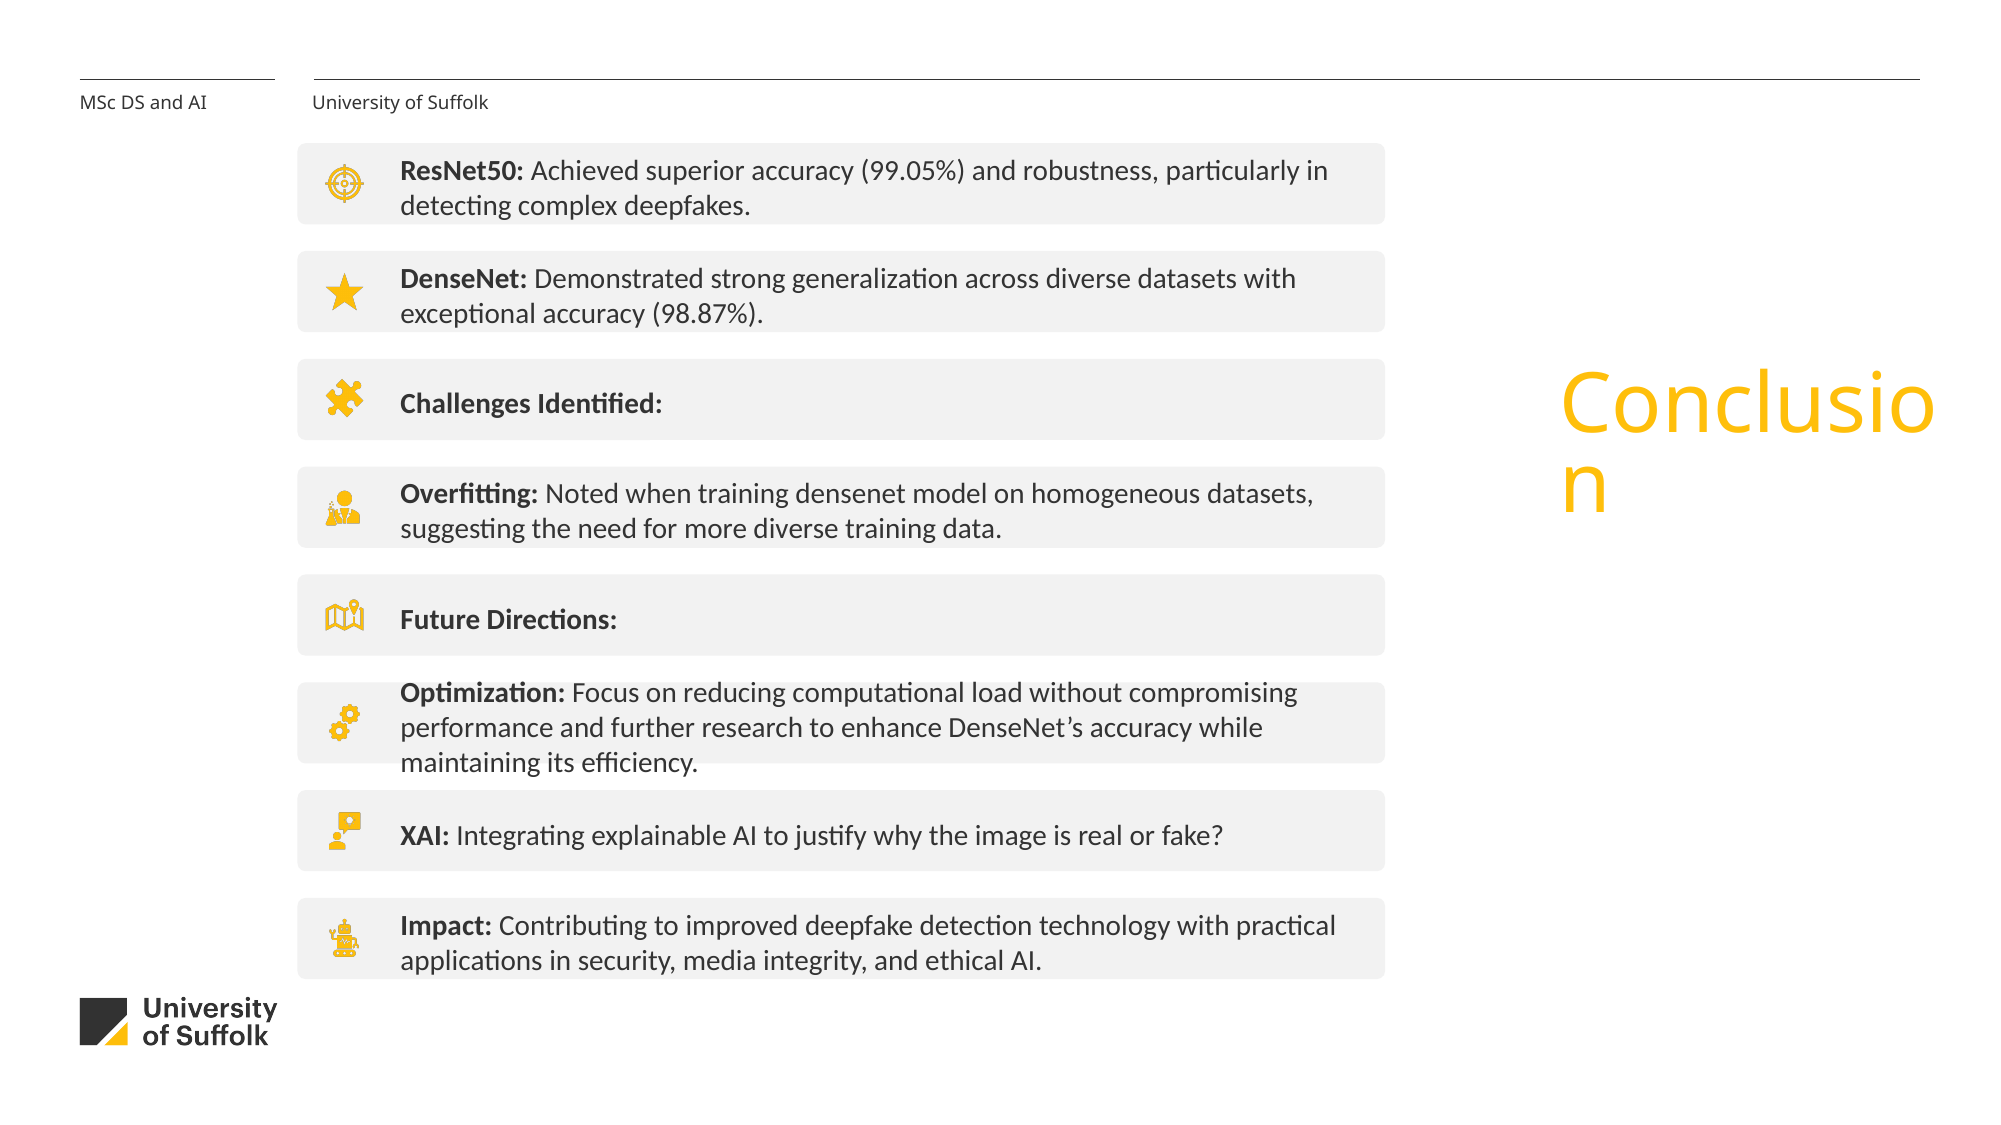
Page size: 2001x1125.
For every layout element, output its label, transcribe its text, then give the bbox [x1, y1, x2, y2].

footer University of Suffolk [297, 83, 973, 142]
picture [32, 950, 325, 1093]
title Conclusion [1544, 393, 1965, 503]
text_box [297, 142, 1386, 985]
slide_number MSc DS and AI [64, 83, 274, 144]
